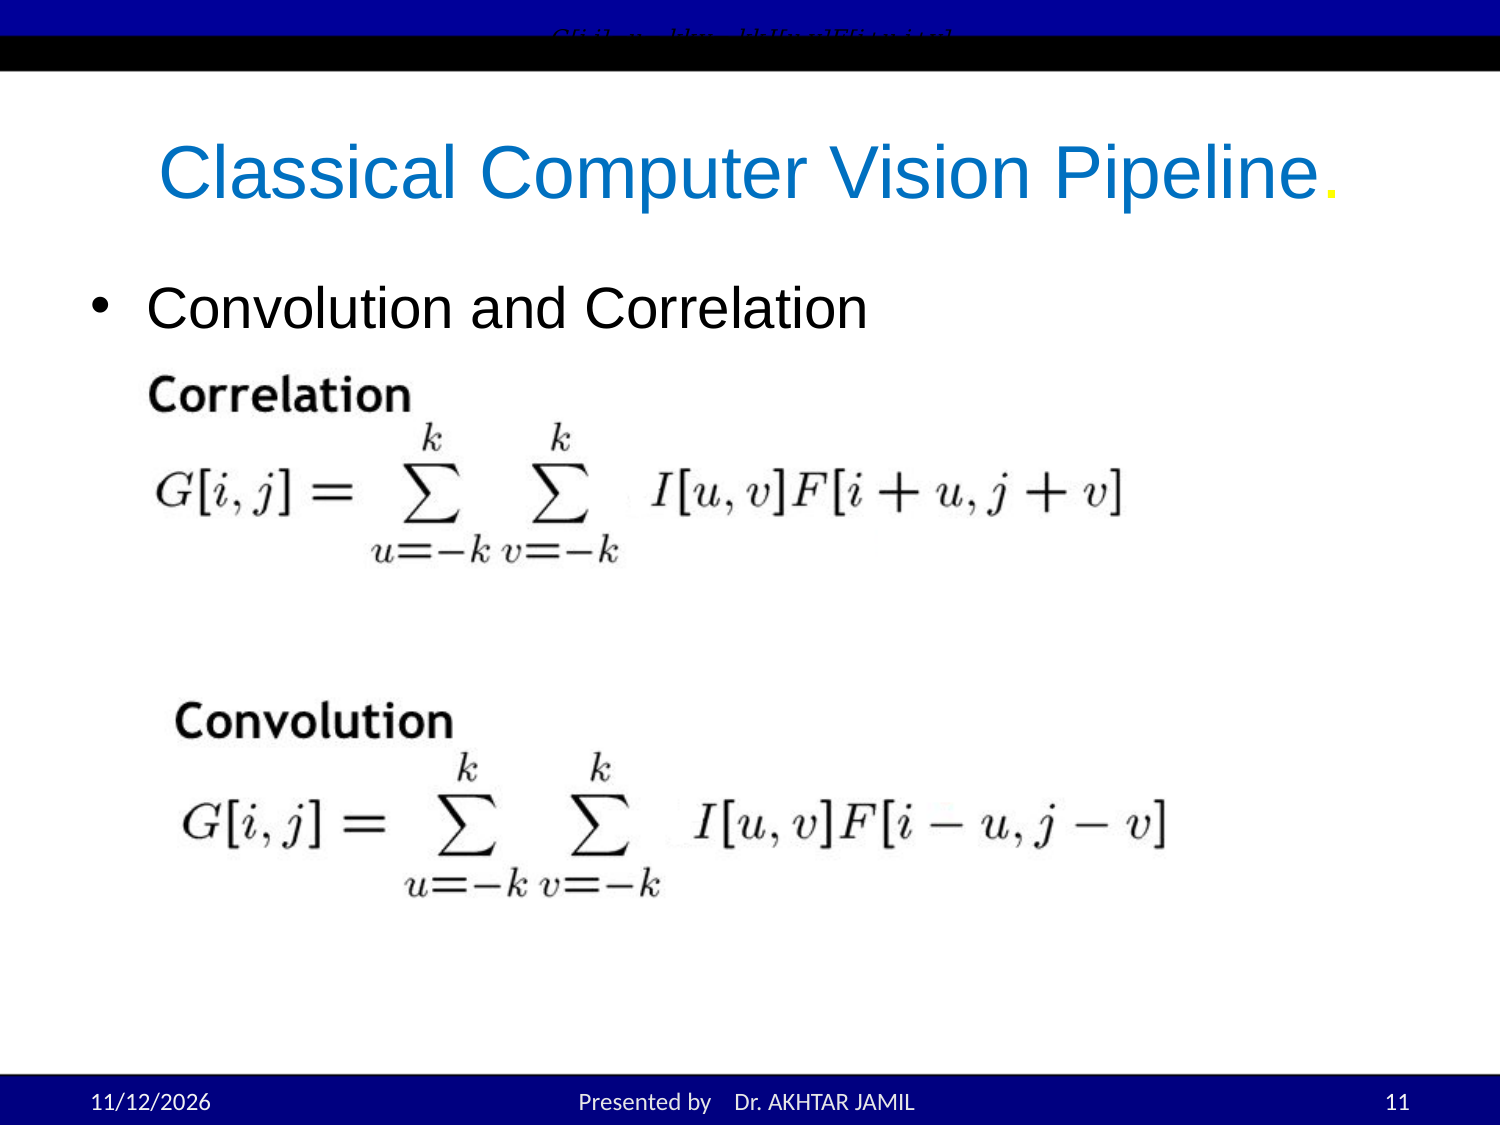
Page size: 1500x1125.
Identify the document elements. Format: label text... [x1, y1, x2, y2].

footer Presented by Dr. AKHTAR JAMIL [512, 1062, 988, 1125]
picture [0, 0, 1500, 1125]
list Convolution and Correlation [75, 262, 1425, 1005]
text_box G[i,j]=u=-kk v=-kk I[u,v]F[i+u,j+v] [533, 16, 966, 59]
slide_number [75, 1062, 425, 1125]
title Classical Computer Vision Pipeline. [75, 99, 1425, 238]
slide_number 11 [1074, 1062, 1425, 1125]
